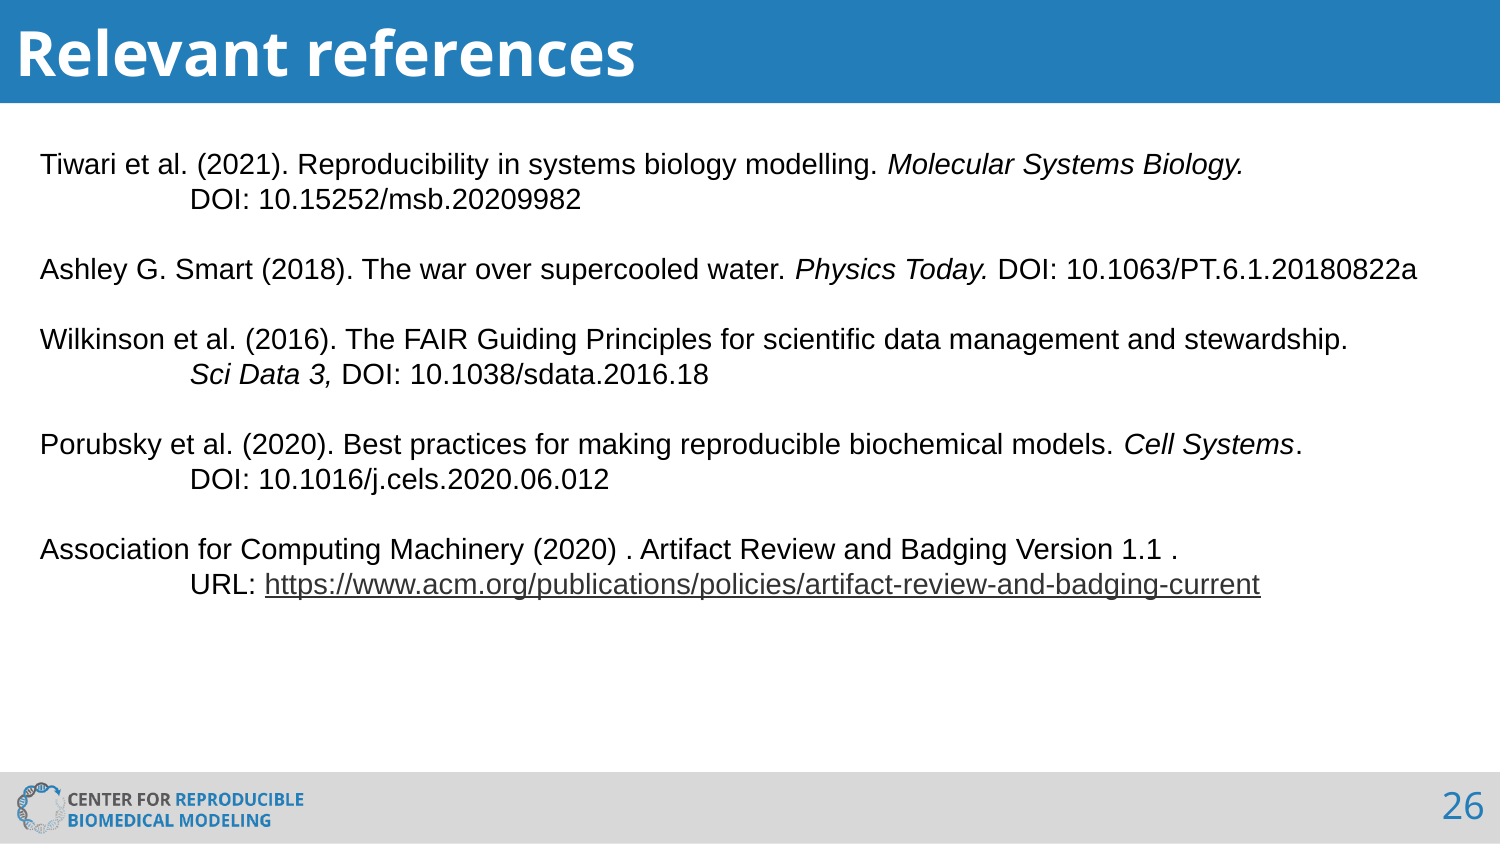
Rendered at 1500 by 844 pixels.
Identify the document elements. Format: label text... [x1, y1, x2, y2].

picture [15, 781, 304, 834]
text_box Tiwari et al. (2021). Reproducibility in systems biology modelling. Molecular Systems Biology. DOI: 10.15252/msb.20209982 Ashley G. Smart (2018). The war over supercooled water. Physics Today. DOI: 10.1063/PT.6.1.20180822a Wilkinson et al. (2016). The FAIR Guiding Principles for scientific data management and stewardship. Sci Data 3, DOI: 10.1038/sdata.2016.18 Porubsky et al. (2020). Best practices for making reproducible biochemical models. Cell Systems. DOI: 10.1016/j.cels.2020.06.012 Association for Computing Machinery (2020) . Artifact Review and Badging Version 1.1 . URL: https://www.acm.org/publications/policies/artifact-review-and-badging-current [24, 130, 1482, 651]
title Relevant references [0, 0, 1500, 104]
